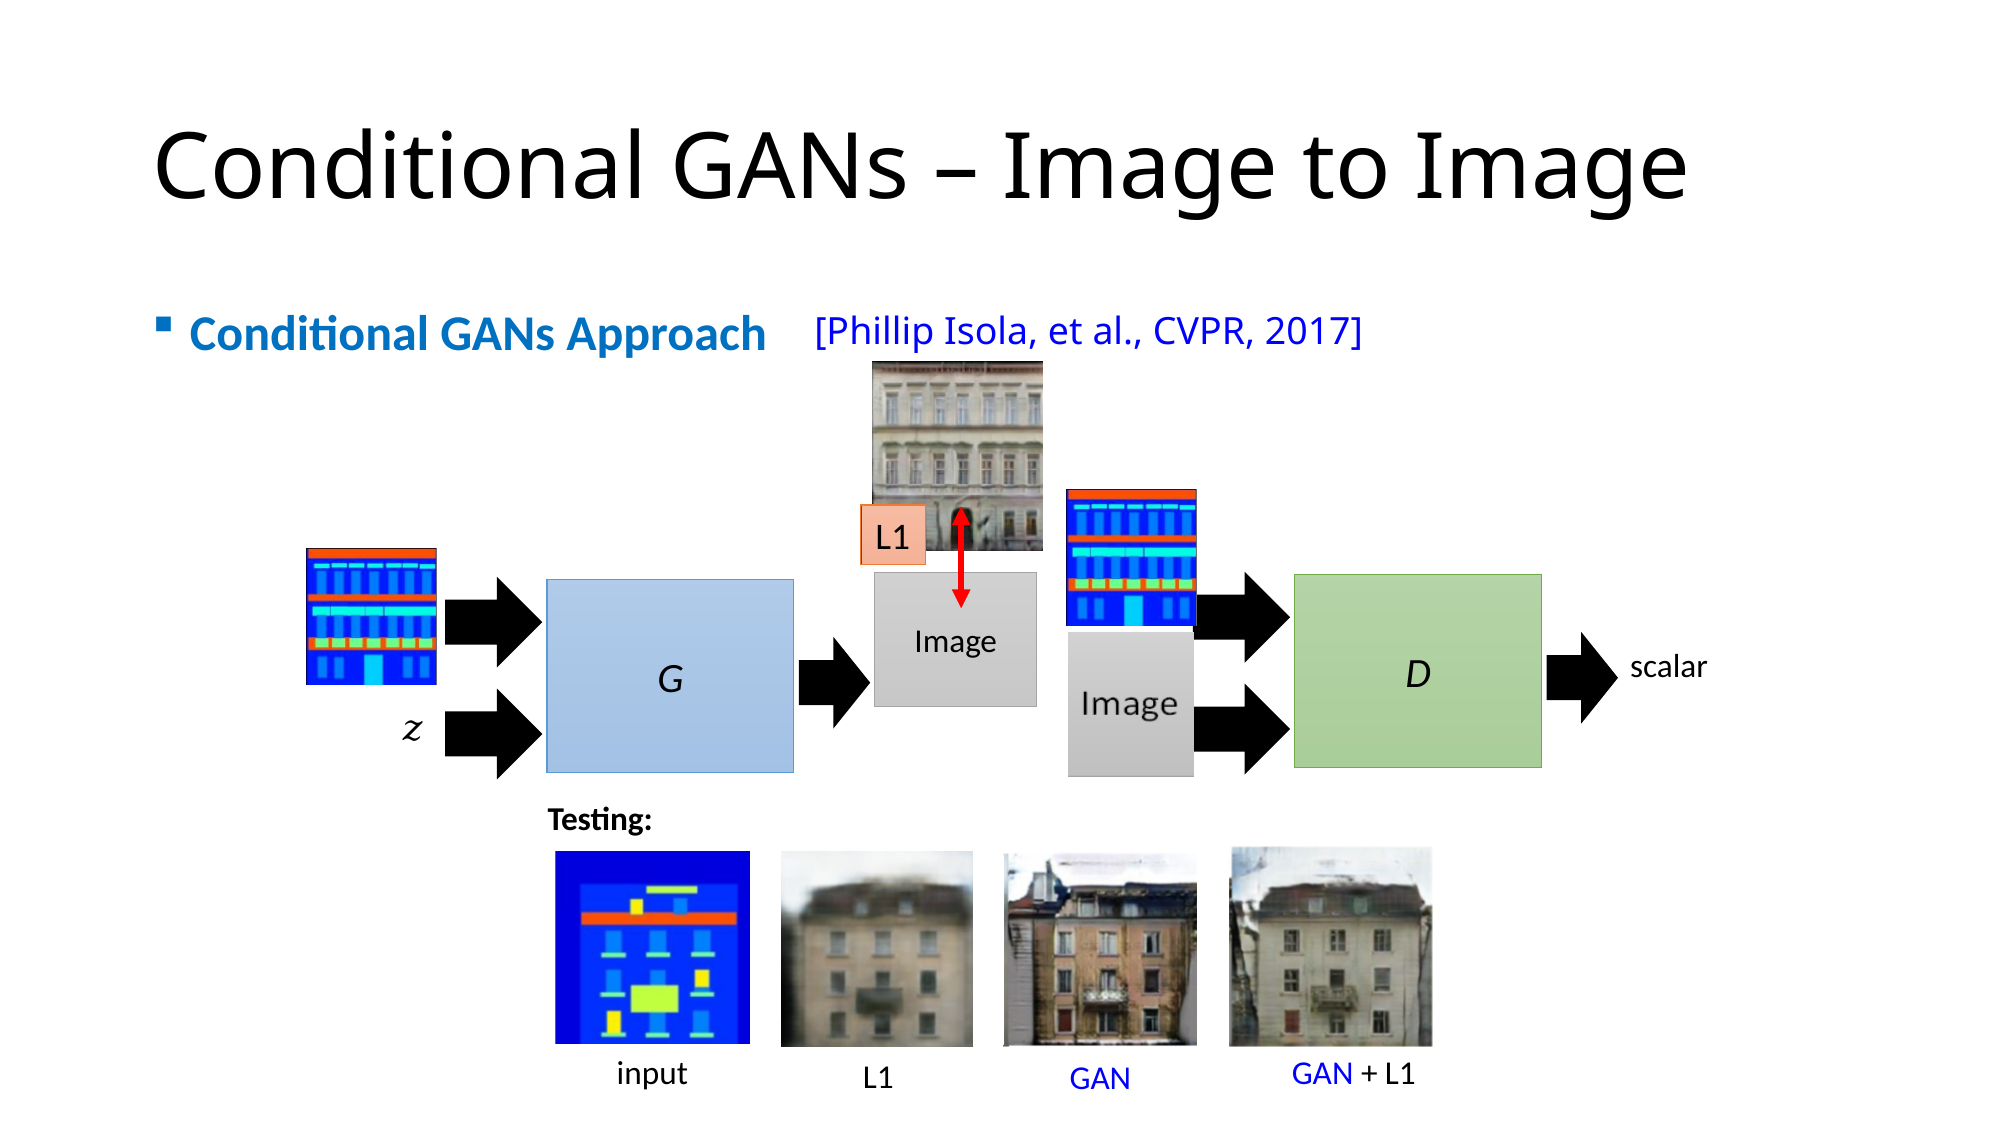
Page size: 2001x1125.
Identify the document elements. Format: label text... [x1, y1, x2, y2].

text_box [Phillip Isola, et al., CVPR, 2017] [799, 299, 1379, 360]
title Conditional GANs – Image to Image [137, 59, 1863, 278]
list Conditional GANs Approach [137, 299, 1863, 521]
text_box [306, 361, 1769, 777]
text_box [532, 789, 1495, 1105]
